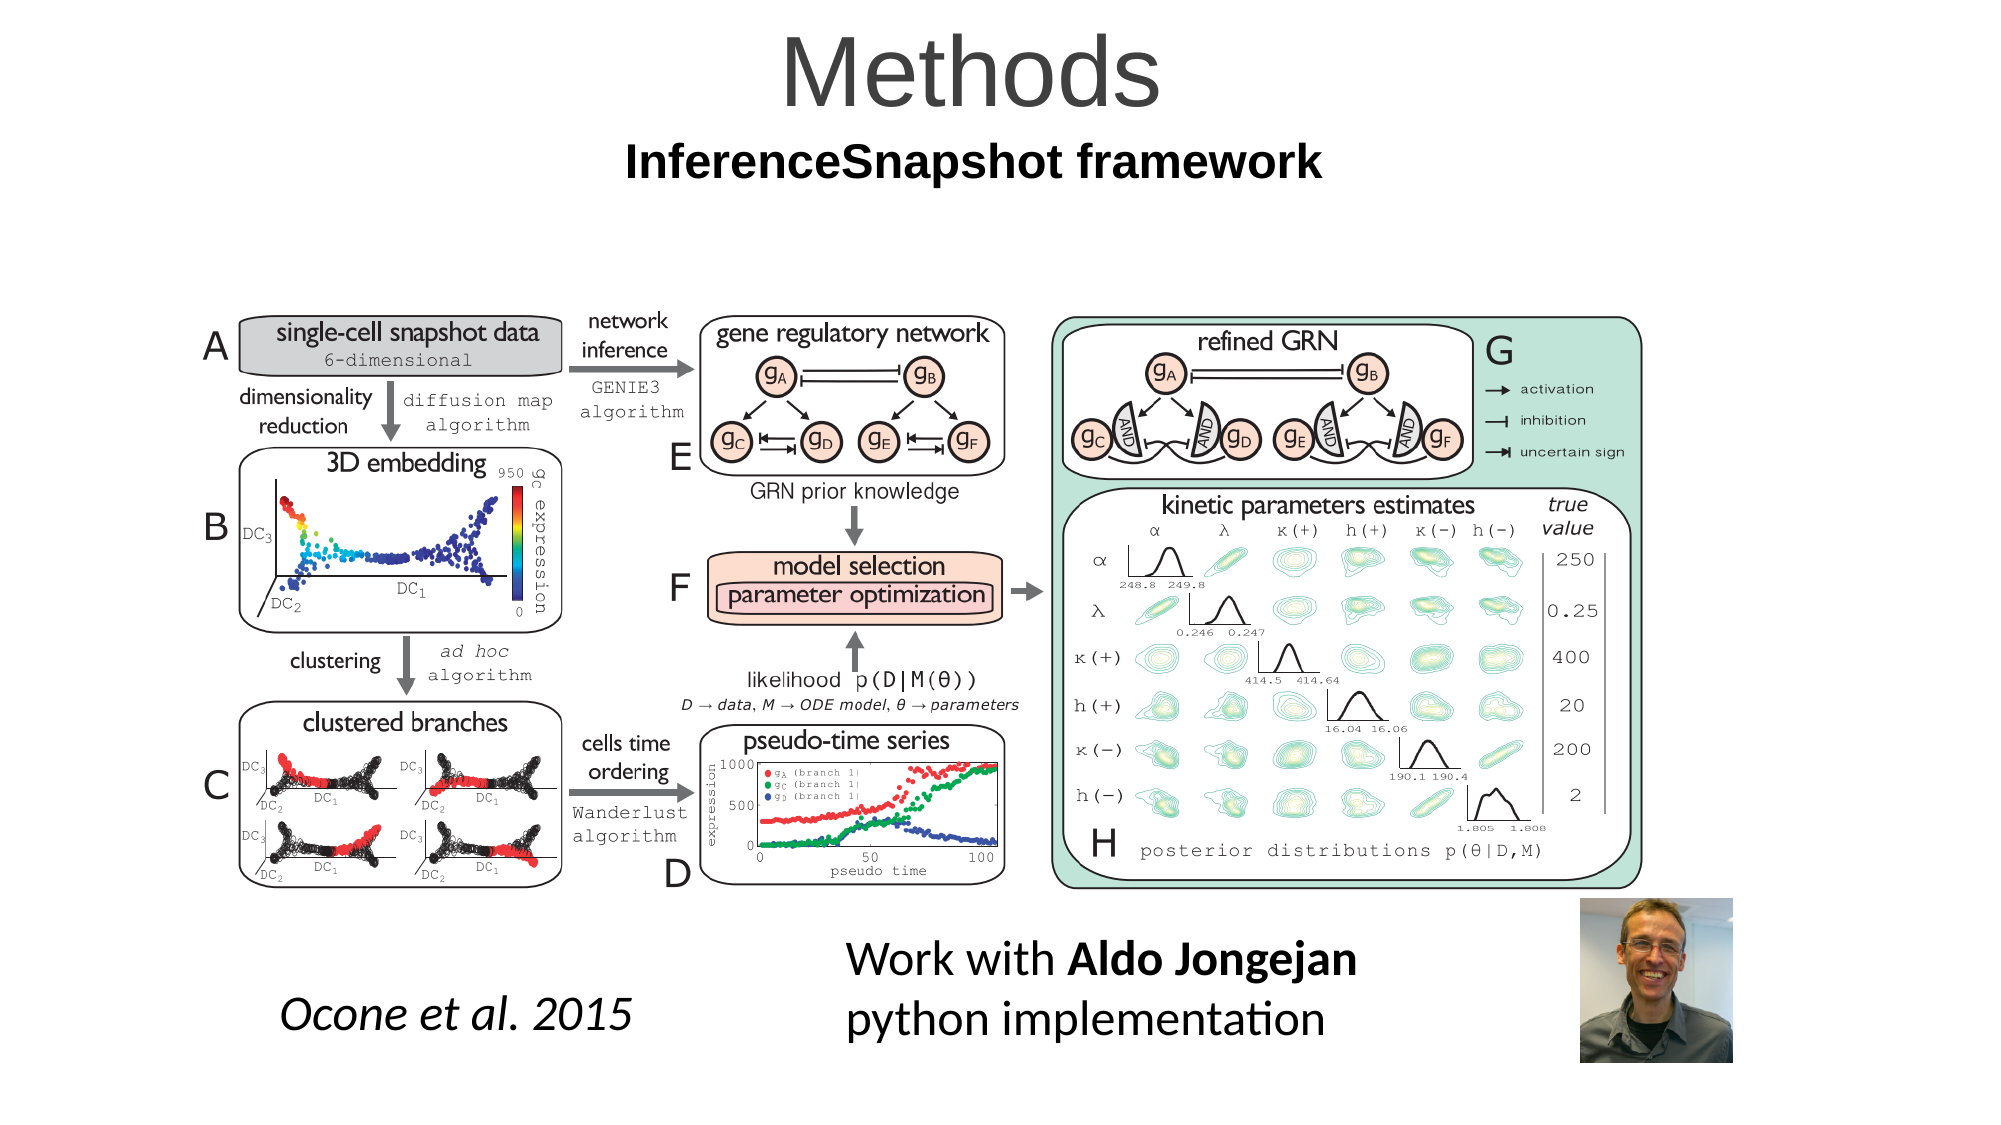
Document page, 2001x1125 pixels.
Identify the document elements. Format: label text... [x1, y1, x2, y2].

text_box Ocone et al. 2015 [259, 960, 825, 1012]
text_box InferenceSnapshot framework [604, 116, 1396, 217]
text_box Methods [759, 4, 1241, 116]
text_box Work with Aldo Jongejan python implementation [825, 912, 1575, 1042]
picture [192, 297, 1734, 1063]
